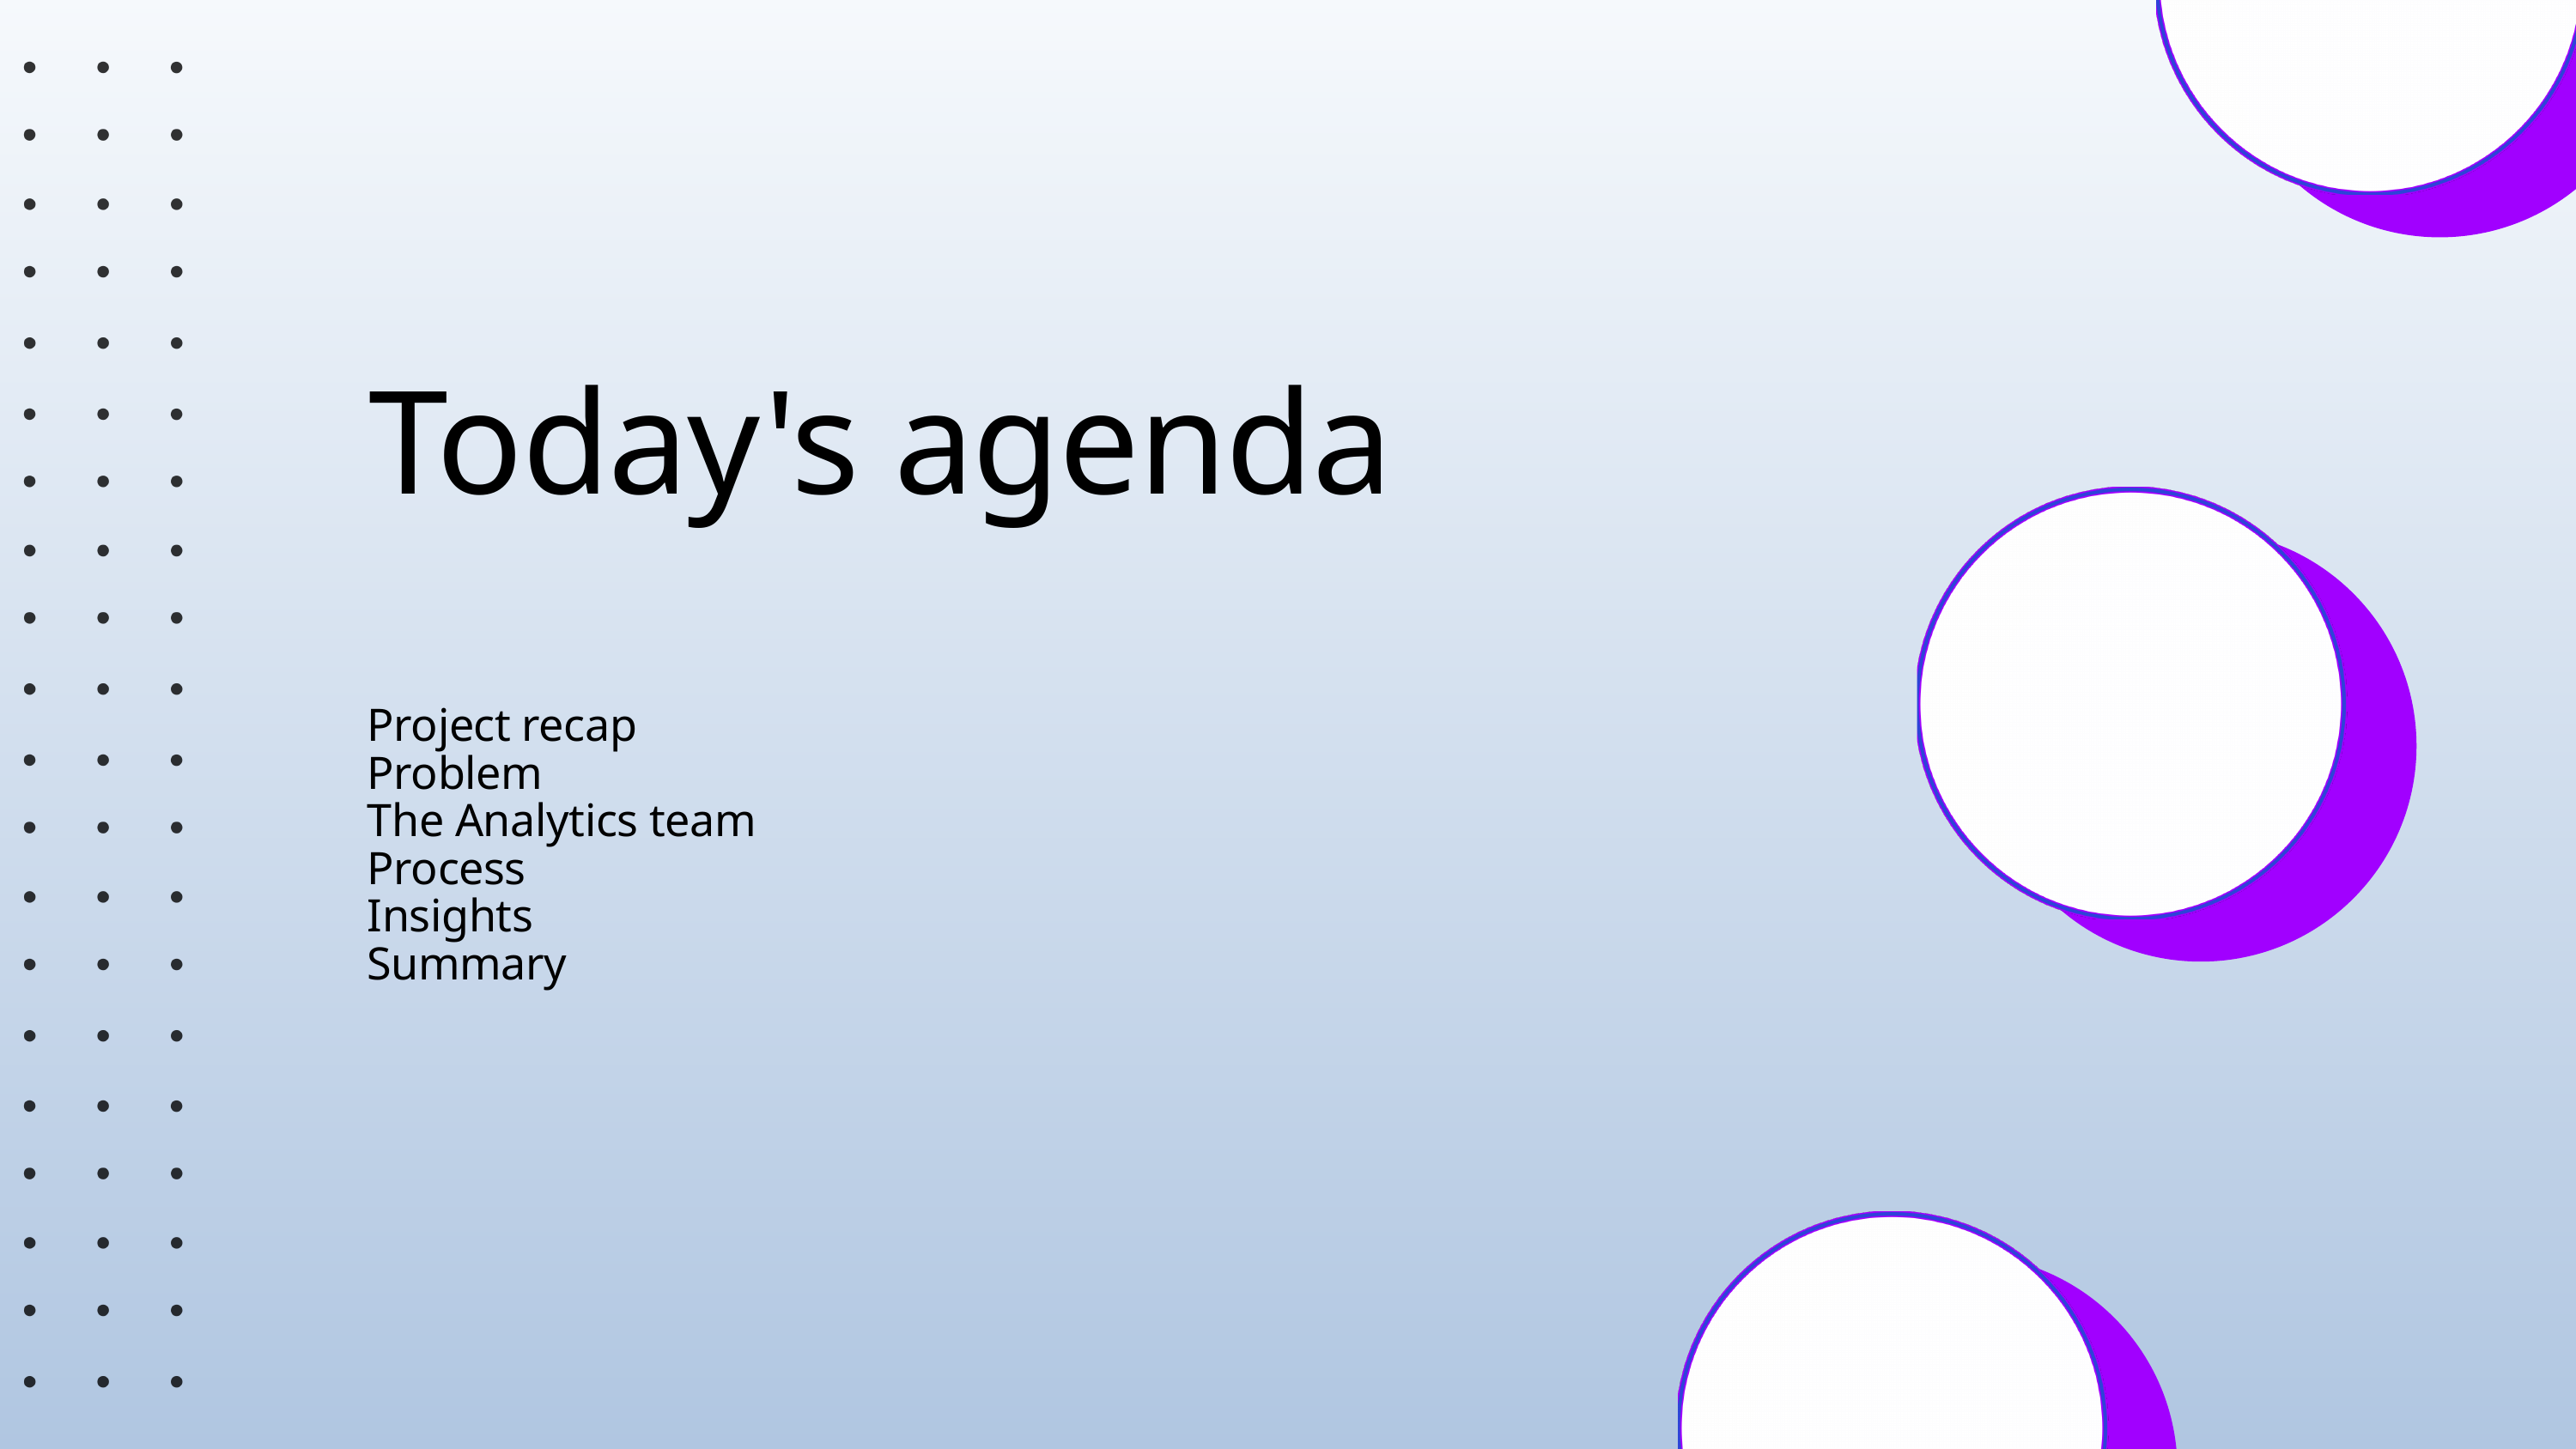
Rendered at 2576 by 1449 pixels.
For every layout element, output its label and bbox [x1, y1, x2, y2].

text_box [1677, 1210, 2178, 1449]
text_box [1917, 487, 2417, 962]
text_box [367, 350, 1807, 996]
text_box [2155, 0, 2576, 238]
text_box [0, 57, 187, 1392]
